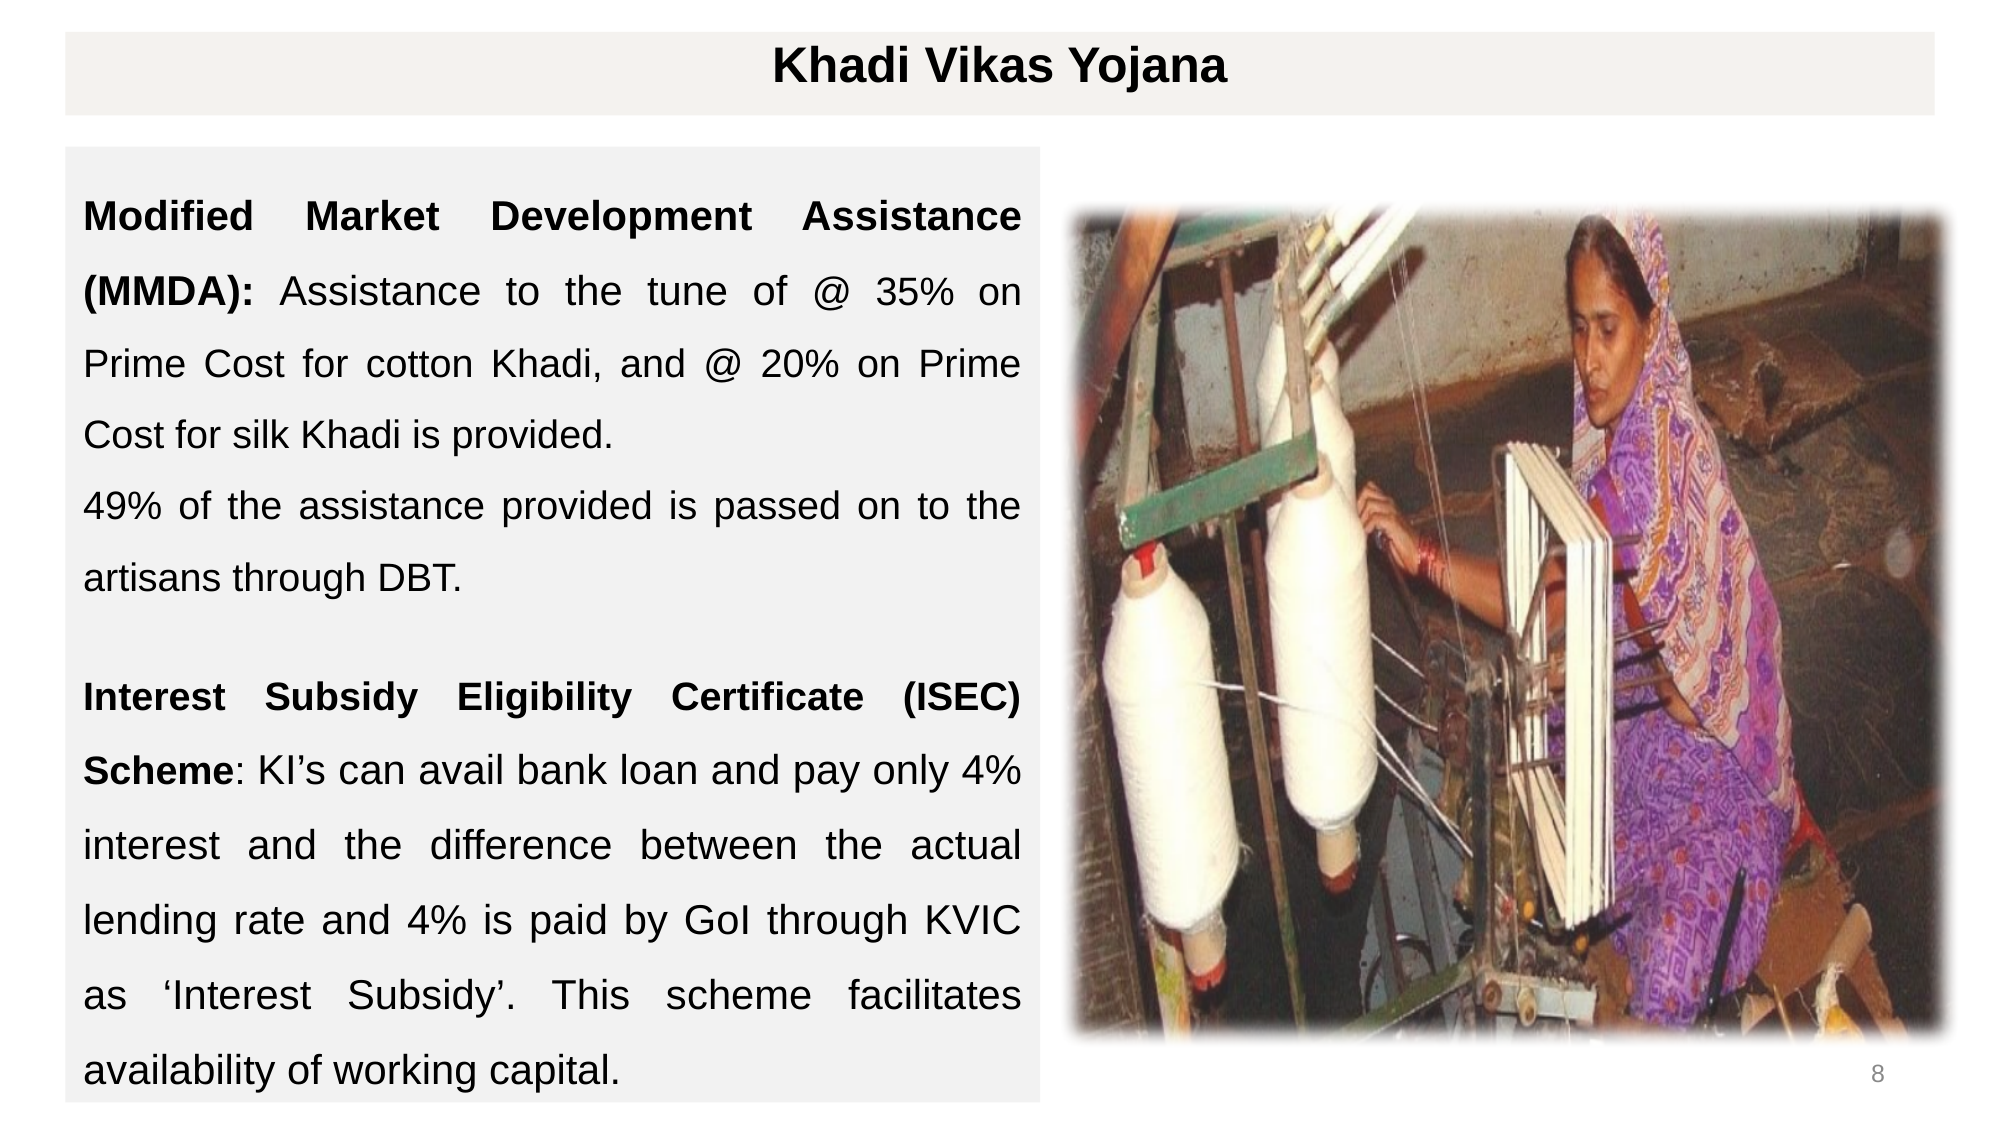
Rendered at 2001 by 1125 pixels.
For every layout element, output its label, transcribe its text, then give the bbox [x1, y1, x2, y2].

slide_number 8 [1433, 1058, 1900, 1103]
text_box Khadi Vikas Yojana [65, 31, 1935, 116]
text_box Modified Market Development Assistance (MMDA): Assistance to the tune of @ 35% on Prime Cost for cotton Khadi, and @ 20% on Prime Cost for silk Khadi is provided. 49% of the assistance provided is passed on to the artisans through DBT. Interest Subsidy Eligibility Certificate (ISEC) Scheme: KI’s can avail bank loan and pay only 4% interest and the difference between the actual lending rate and 4% is paid by GoI through KVIC as ‘Interest Subsidy’. This scheme facilitates availability of working capital. [65, 146, 1041, 1103]
picture [1059, 199, 1961, 1049]
